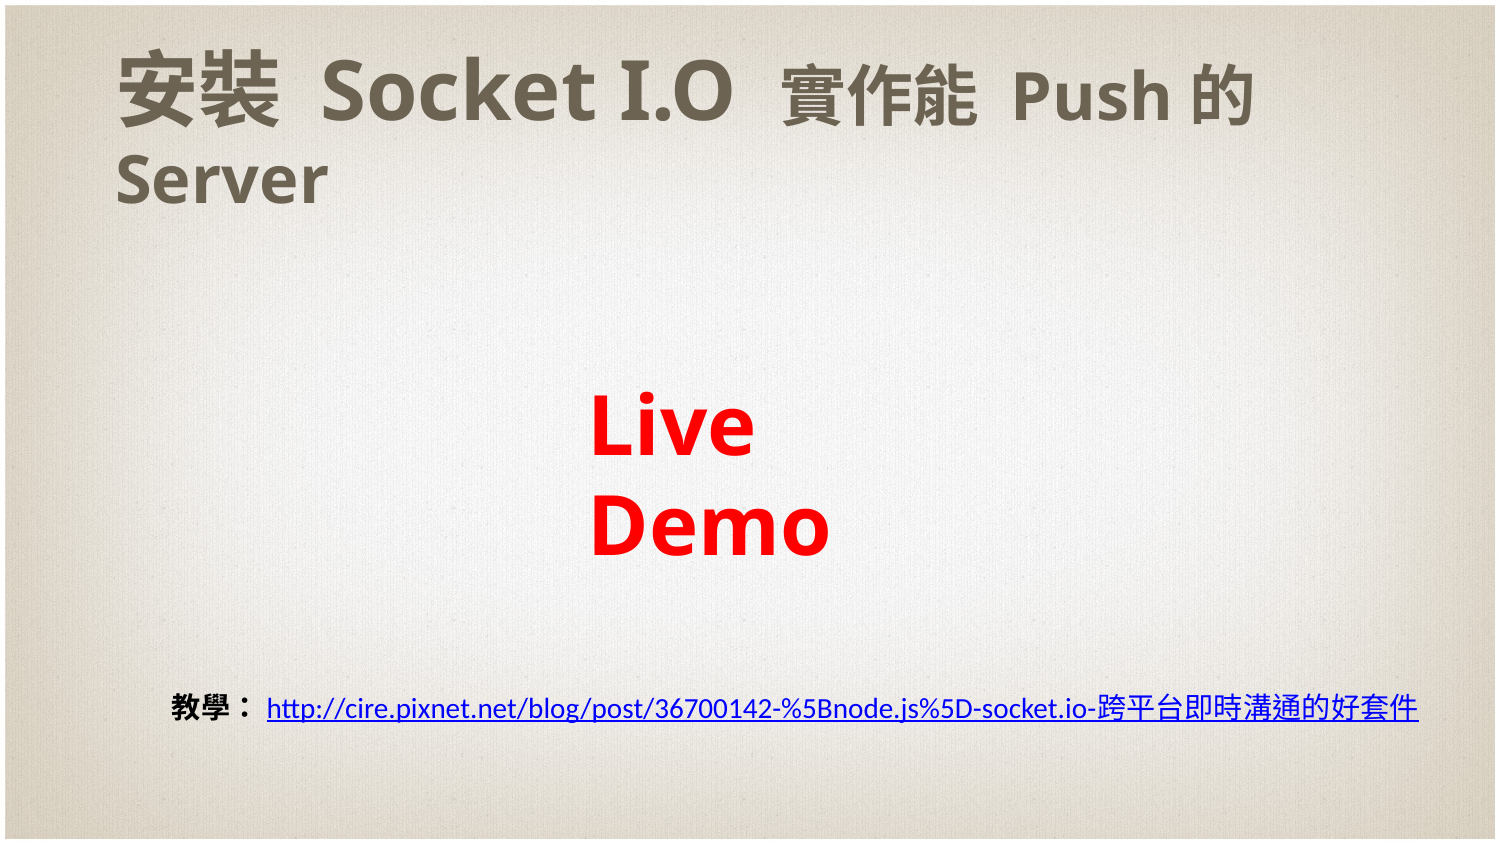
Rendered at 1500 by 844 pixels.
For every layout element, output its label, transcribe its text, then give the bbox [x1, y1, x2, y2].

text_box 教學：http://cire.pixnet.net/blog/post/36700142-%5Bnode.js%5D-socket.io-跨平台即時溝通的好套件 [136, 226, 1454, 774]
title 安裝 Socket I.O 實作能 Push的Server [100, 56, 1425, 198]
text_box Live Demo [573, 364, 1034, 580]
picture [0, 0, 1500, 844]
